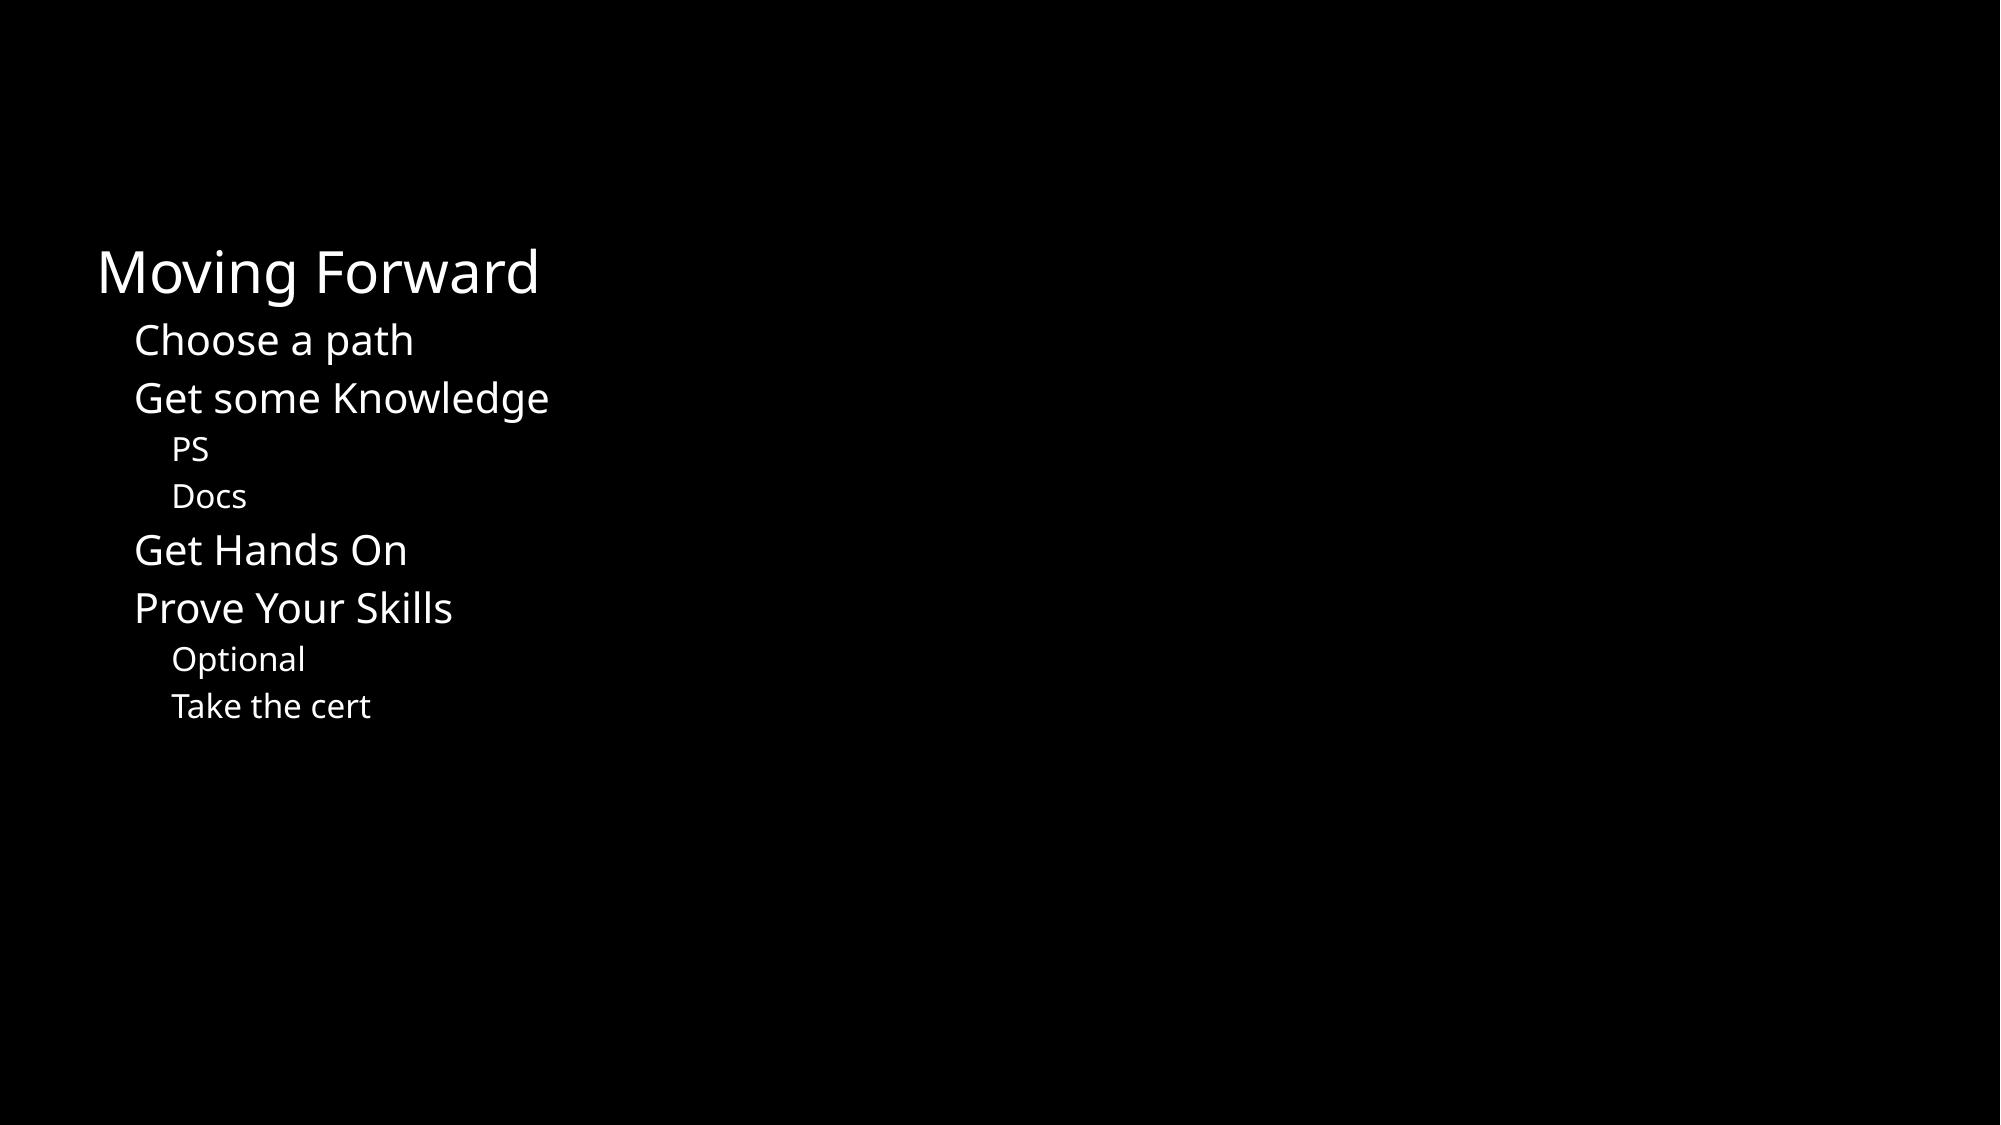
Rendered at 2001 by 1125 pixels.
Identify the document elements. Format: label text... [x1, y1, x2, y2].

list Moving Forward Choose a path Get some Knowledge PS Docs Get Hands On Prove Your Skills Optional Take the cert [96, 235, 1904, 827]
